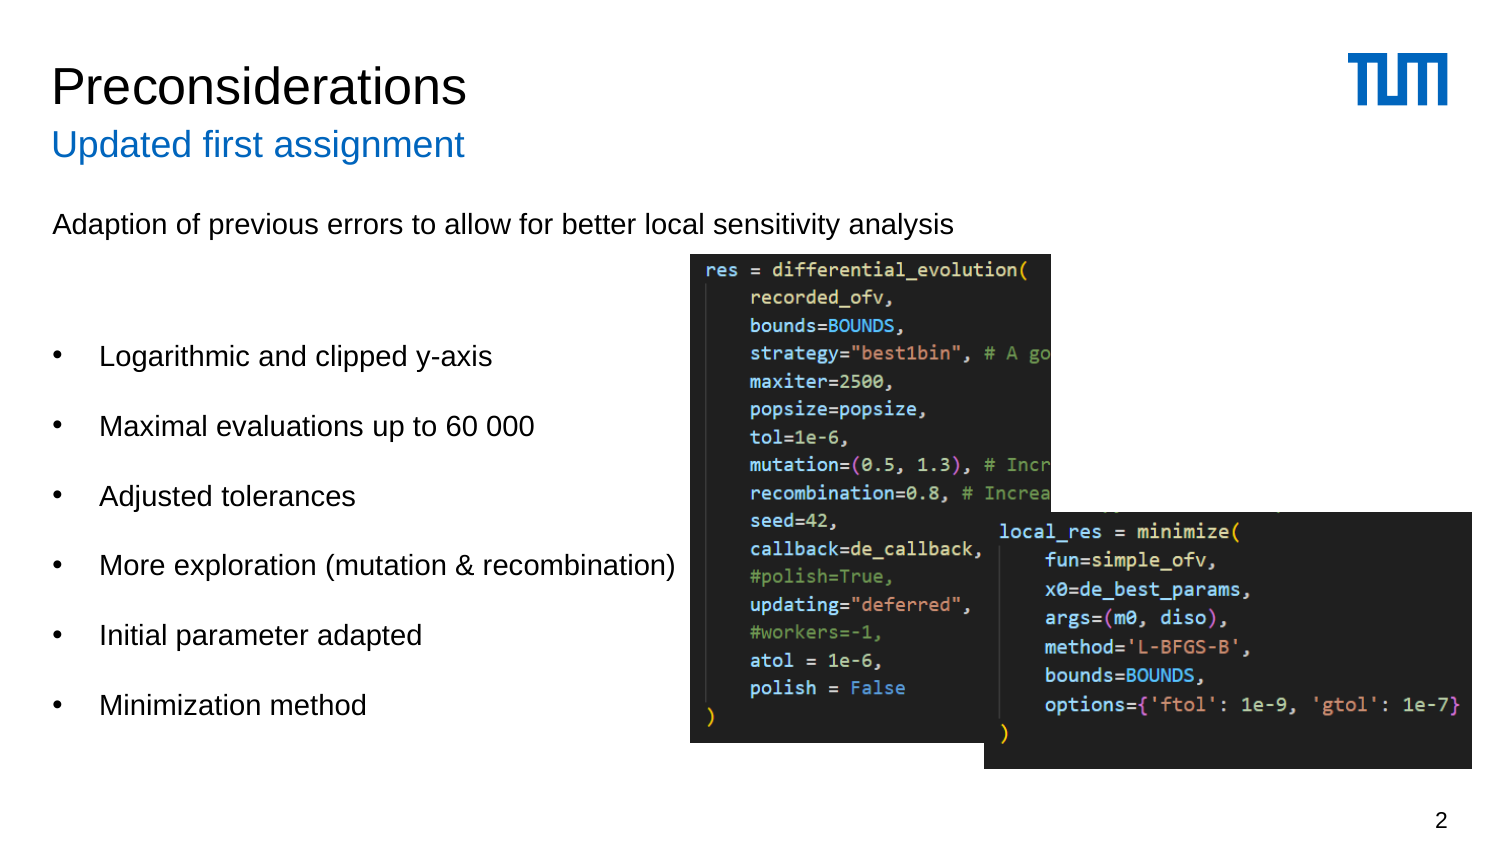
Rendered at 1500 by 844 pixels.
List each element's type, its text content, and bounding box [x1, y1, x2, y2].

list Updated first assignment [51, 112, 1447, 165]
slide_number 2 [1111, 796, 1448, 842]
list Logarithmic and clipped y-axis Maximal evaluations up to 60 000 Adjusted tolerances More exploration (mutation & recombination) Initial parameter adapted Minimization method [52, 301, 1449, 779]
list Adaption of previous errors to allow for better local sensitivity analysis [52, 200, 1449, 284]
picture [689, 254, 1472, 769]
title Preconsiderations [50, 47, 1448, 111]
